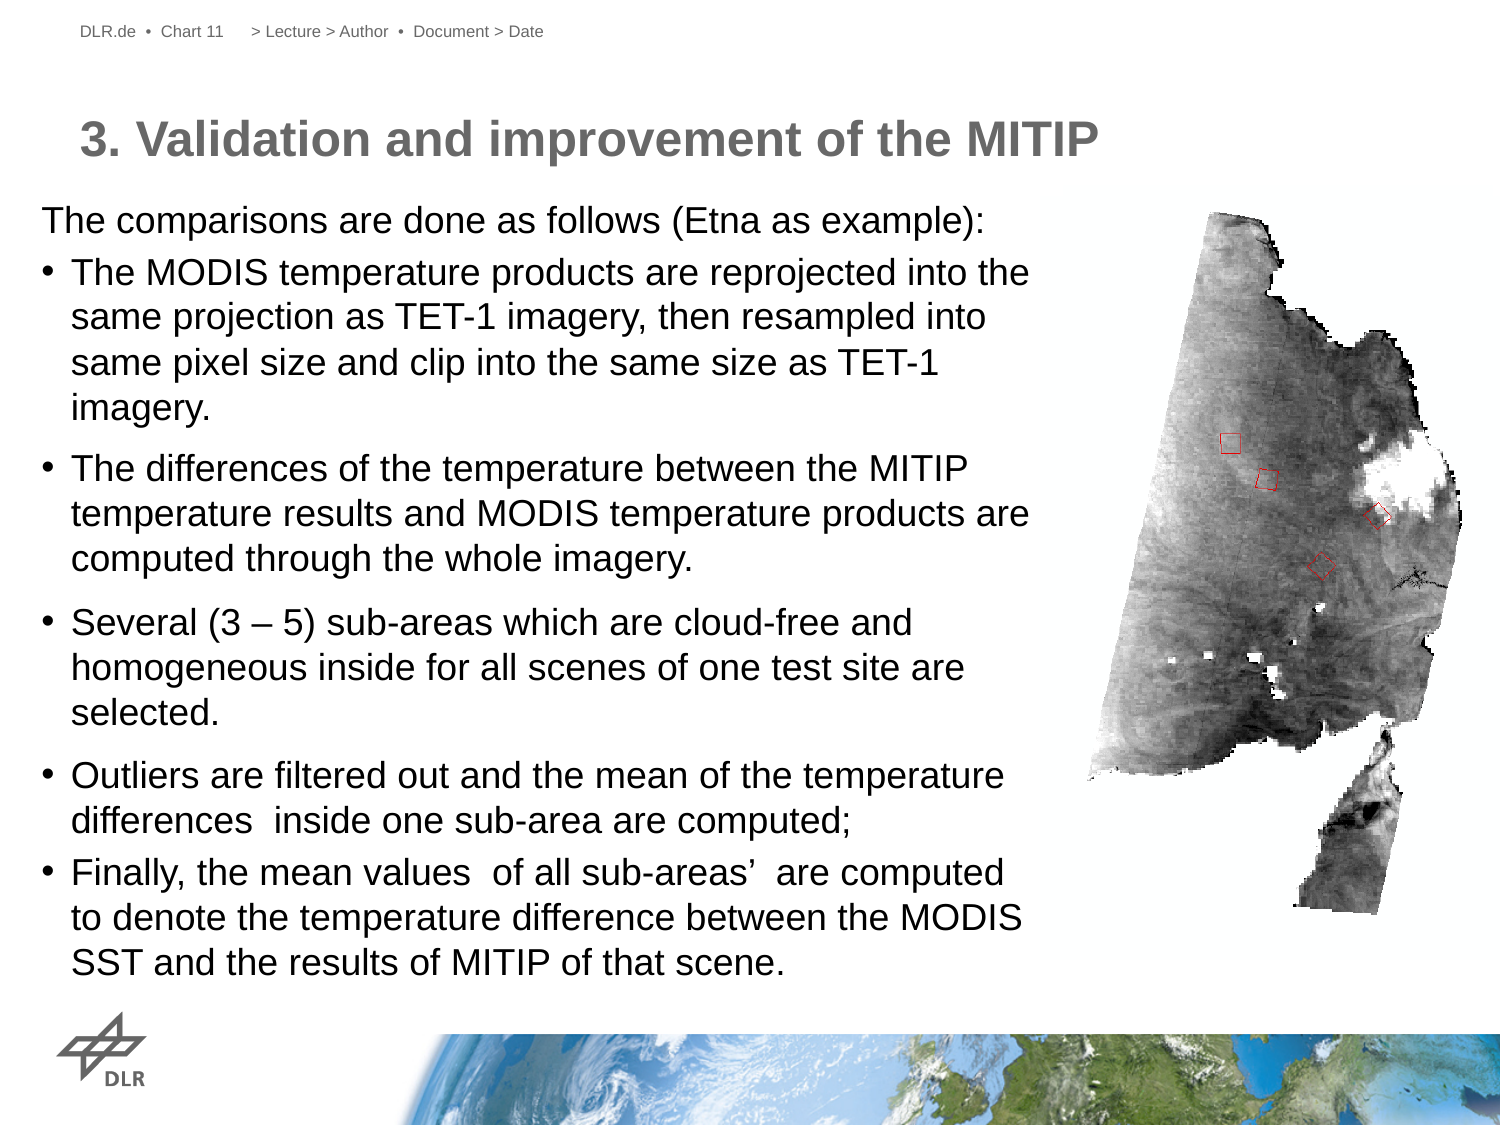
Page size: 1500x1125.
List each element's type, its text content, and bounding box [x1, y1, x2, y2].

text_box Several (3 – 5) sub-areas which are cloud-free and homogeneous inside for all scenes of one test site are selected. [41, 597, 1035, 752]
slide_number DLR.de • Chart 11 [79, 20, 251, 45]
title 3. Validation and improvement of the MITIP [79, 106, 1421, 185]
list The comparisons are done as follows (Etna as example): The MODIS temperature products are reprojected into the same projection as TET-1 imagery, then resampled into same pixel size and clip into the same size as TET-1 imagery. [41, 196, 1039, 444]
footer > Lecture > Author • Document > Date [251, 20, 1421, 45]
picture [1040, 185, 1500, 961]
text_box The differences of the temperature between the MITIP temperature results and MODIS temperature products are computed through the whole imagery. [41, 444, 1035, 597]
picture [0, 1007, 1500, 1125]
